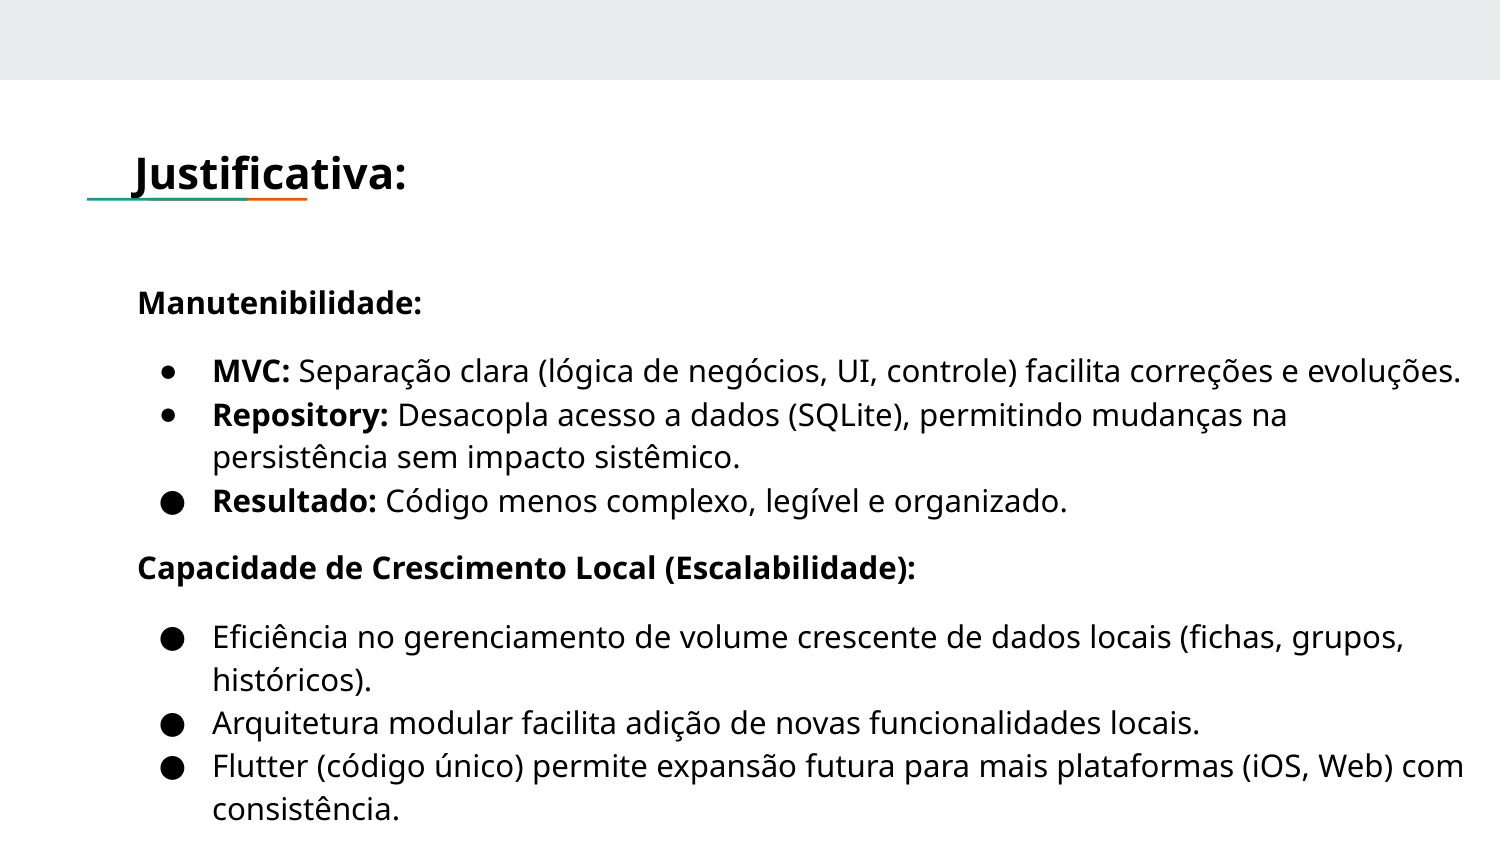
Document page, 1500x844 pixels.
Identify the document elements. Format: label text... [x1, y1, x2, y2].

title Justificativa: [119, 122, 1381, 188]
list Manutenibilidade: MVC: Separação clara (lógica de negócios, UI, controle) facilita correções e evoluções. Repository: Desacopla acesso a dados (SQLite), permitindo mudanças na persistência sem impacto sistêmico. Resultado: Código menos complexo, legível e organizado. Capacidade de Crescimento Local (Escalabilidade): Eficiência no gerenciamento de volume crescente de dados locais (fichas, grupos, históricos). Arquitetura modular facilita adição de novas funcionalidades locais. Flutter (código único) permite expansão futura para mais plataformas (iOS, Web) com consistência. [47, 263, 1484, 844]
